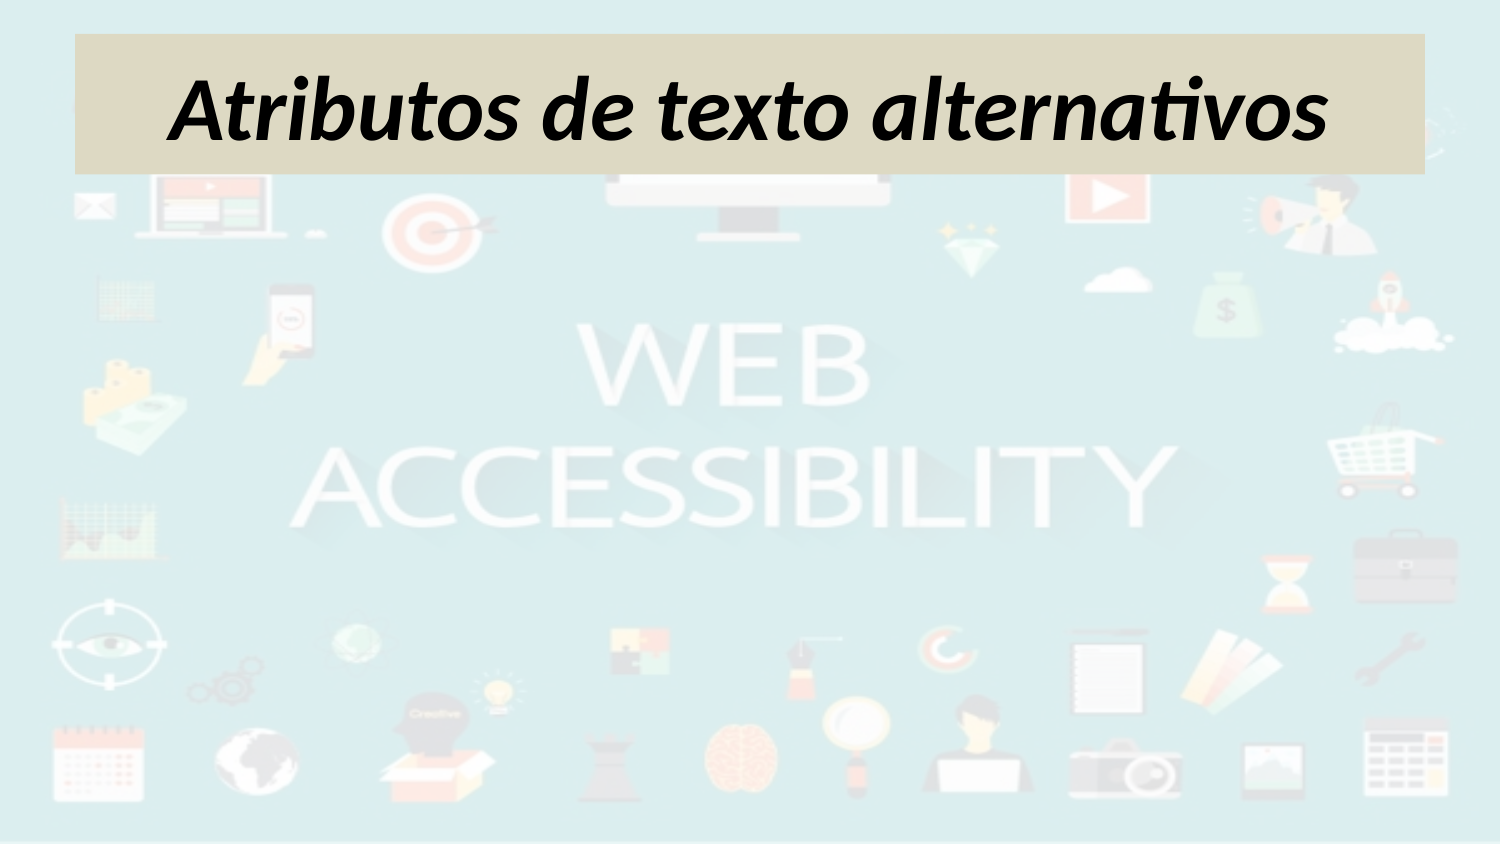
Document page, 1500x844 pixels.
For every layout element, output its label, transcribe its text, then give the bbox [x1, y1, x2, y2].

title Atributos de texto alternativos [75, 33, 1425, 175]
